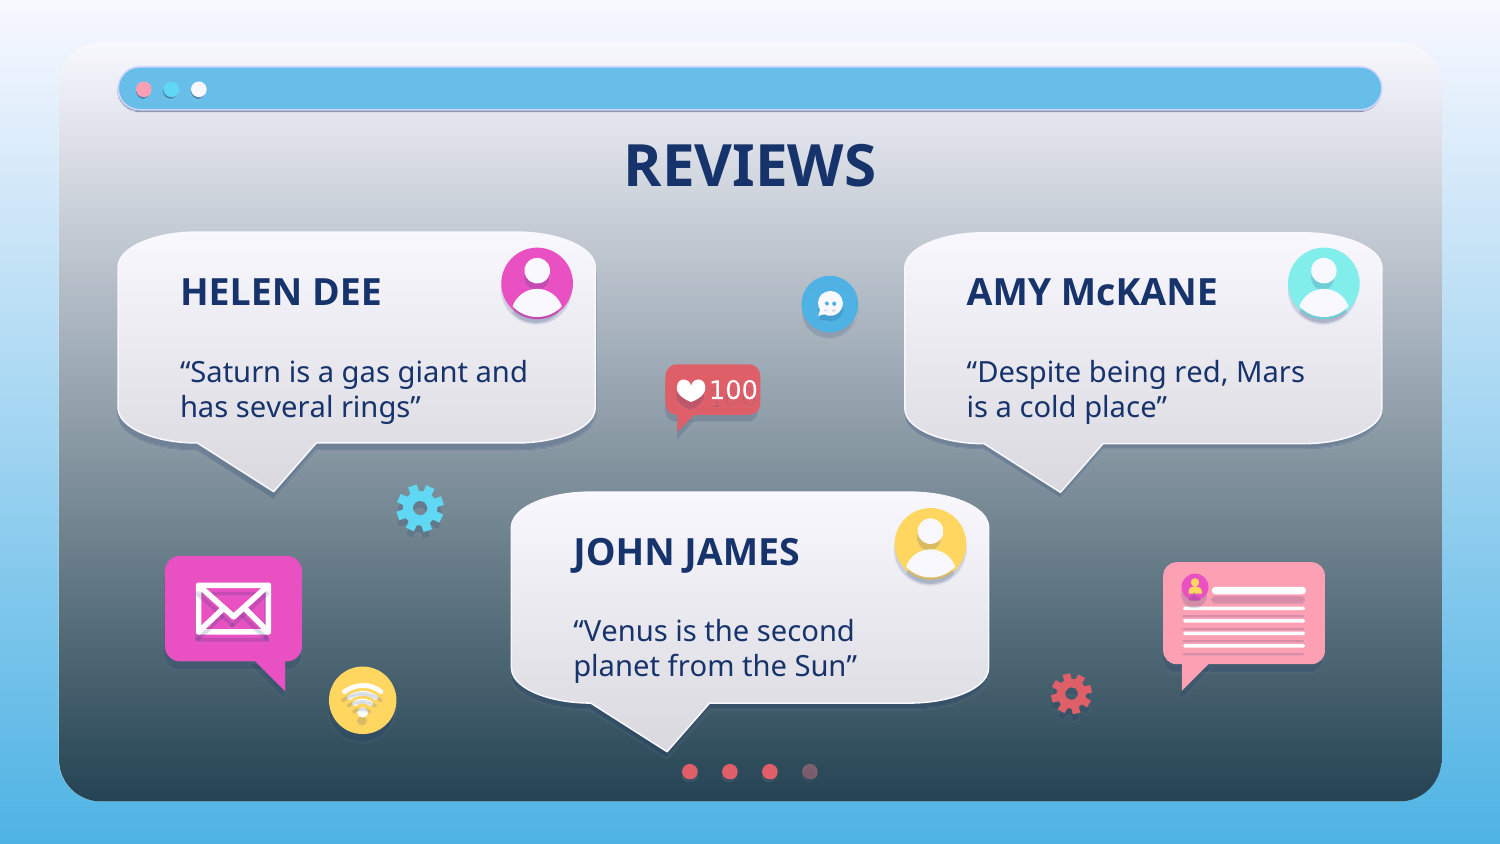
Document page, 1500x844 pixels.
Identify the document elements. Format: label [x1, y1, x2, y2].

title [558, 513, 942, 572]
title [165, 253, 549, 313]
subtitle [951, 338, 1335, 432]
title [118, 113, 1382, 208]
subtitle [558, 597, 942, 692]
title [951, 253, 1335, 313]
subtitle [165, 338, 549, 432]
